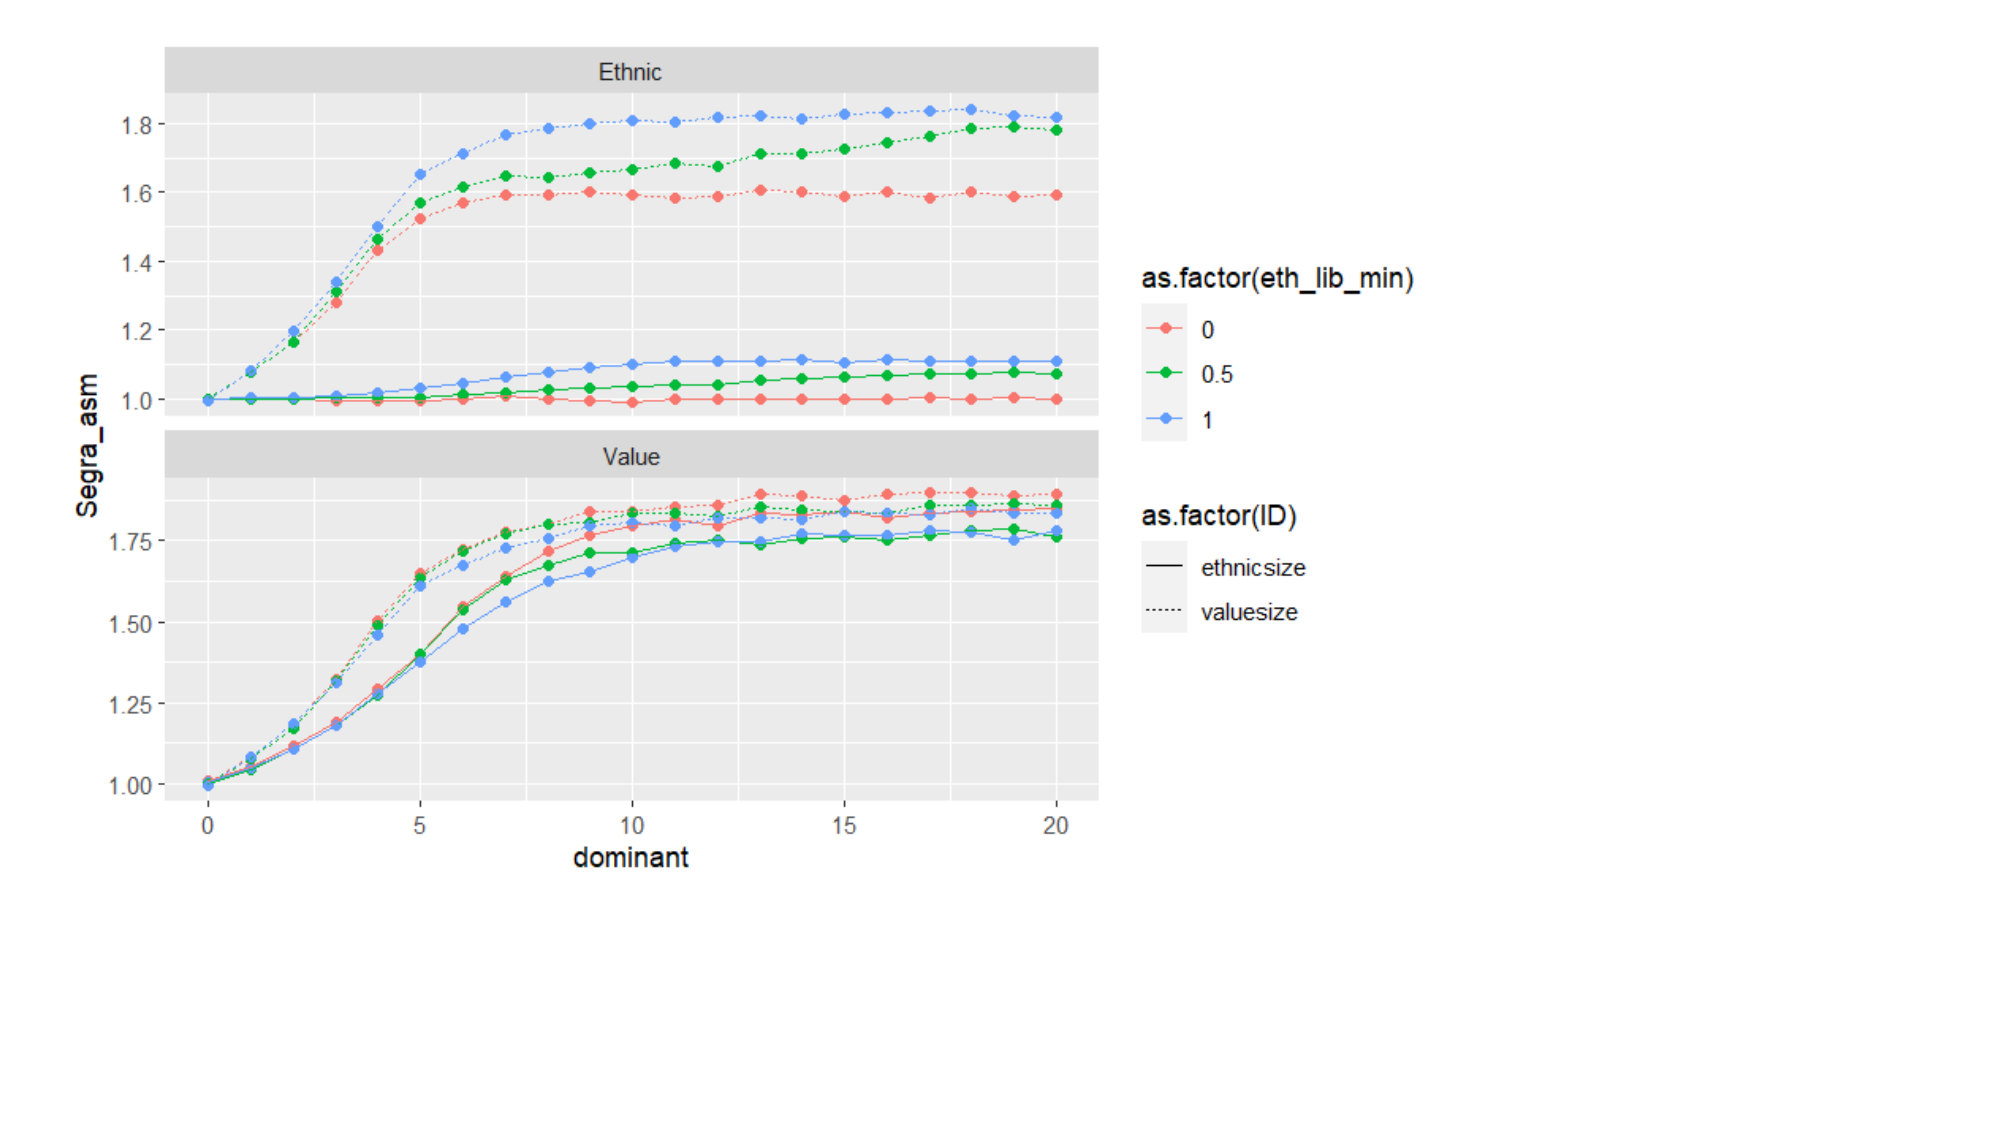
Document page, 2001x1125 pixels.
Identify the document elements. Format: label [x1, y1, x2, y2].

picture [59, 33, 1444, 888]
